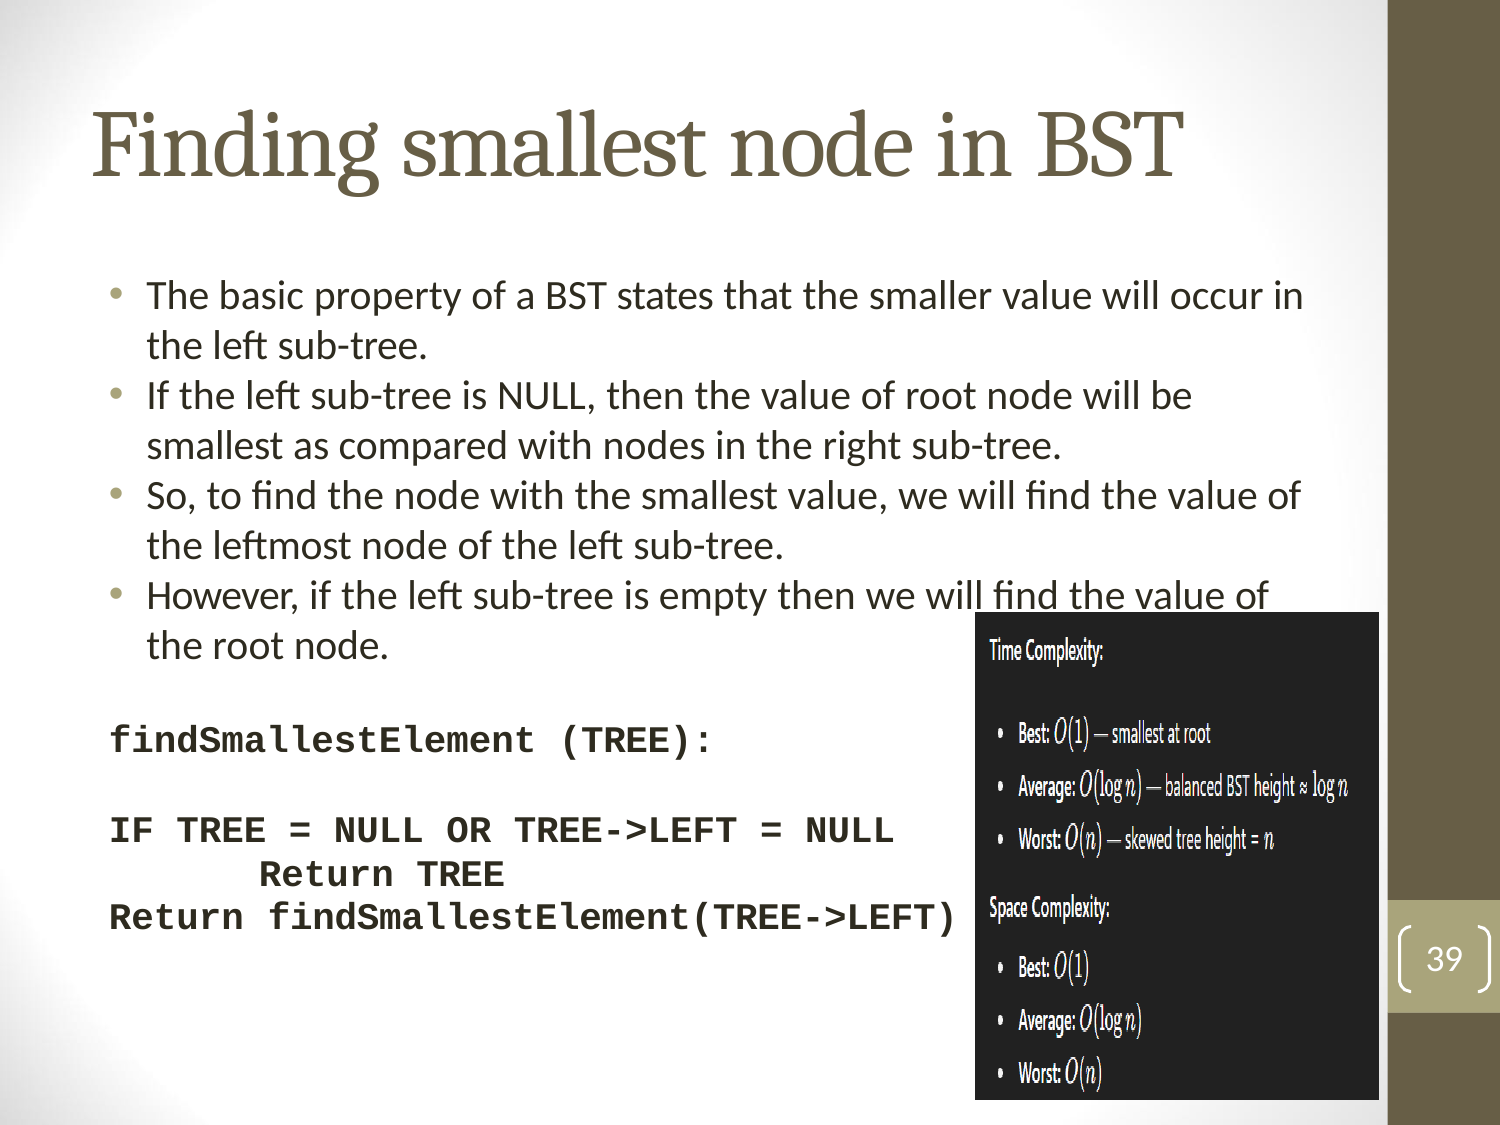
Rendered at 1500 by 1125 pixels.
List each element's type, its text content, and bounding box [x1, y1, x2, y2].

text_box 39 [1423, 932, 1466, 980]
text_box [1398, 925, 1412, 994]
text_box [1477, 925, 1492, 994]
text_box findSmallestElement (TREE): IF TREE = NULL OR TREE->LEFT = NULL Return TREE Return findSmallestElement(TREE->LEFT) [106, 712, 969, 937]
title Finding smallest node in BST [87, 78, 1413, 269]
text_box The basic property of a BST states that the smaller value will occur in the left sub-tree. If the left sub-tree is NULL, then the value of root node will be smallest as compared with nodes in the right sub-tree. So, to find the node with the smallest value, we will find the value of the leftmost node of the left sub-tree. However, if the left sub-tree is empty then we will find the value of the root node. [106, 265, 1306, 668]
picture [0, 0, 1387, 1125]
